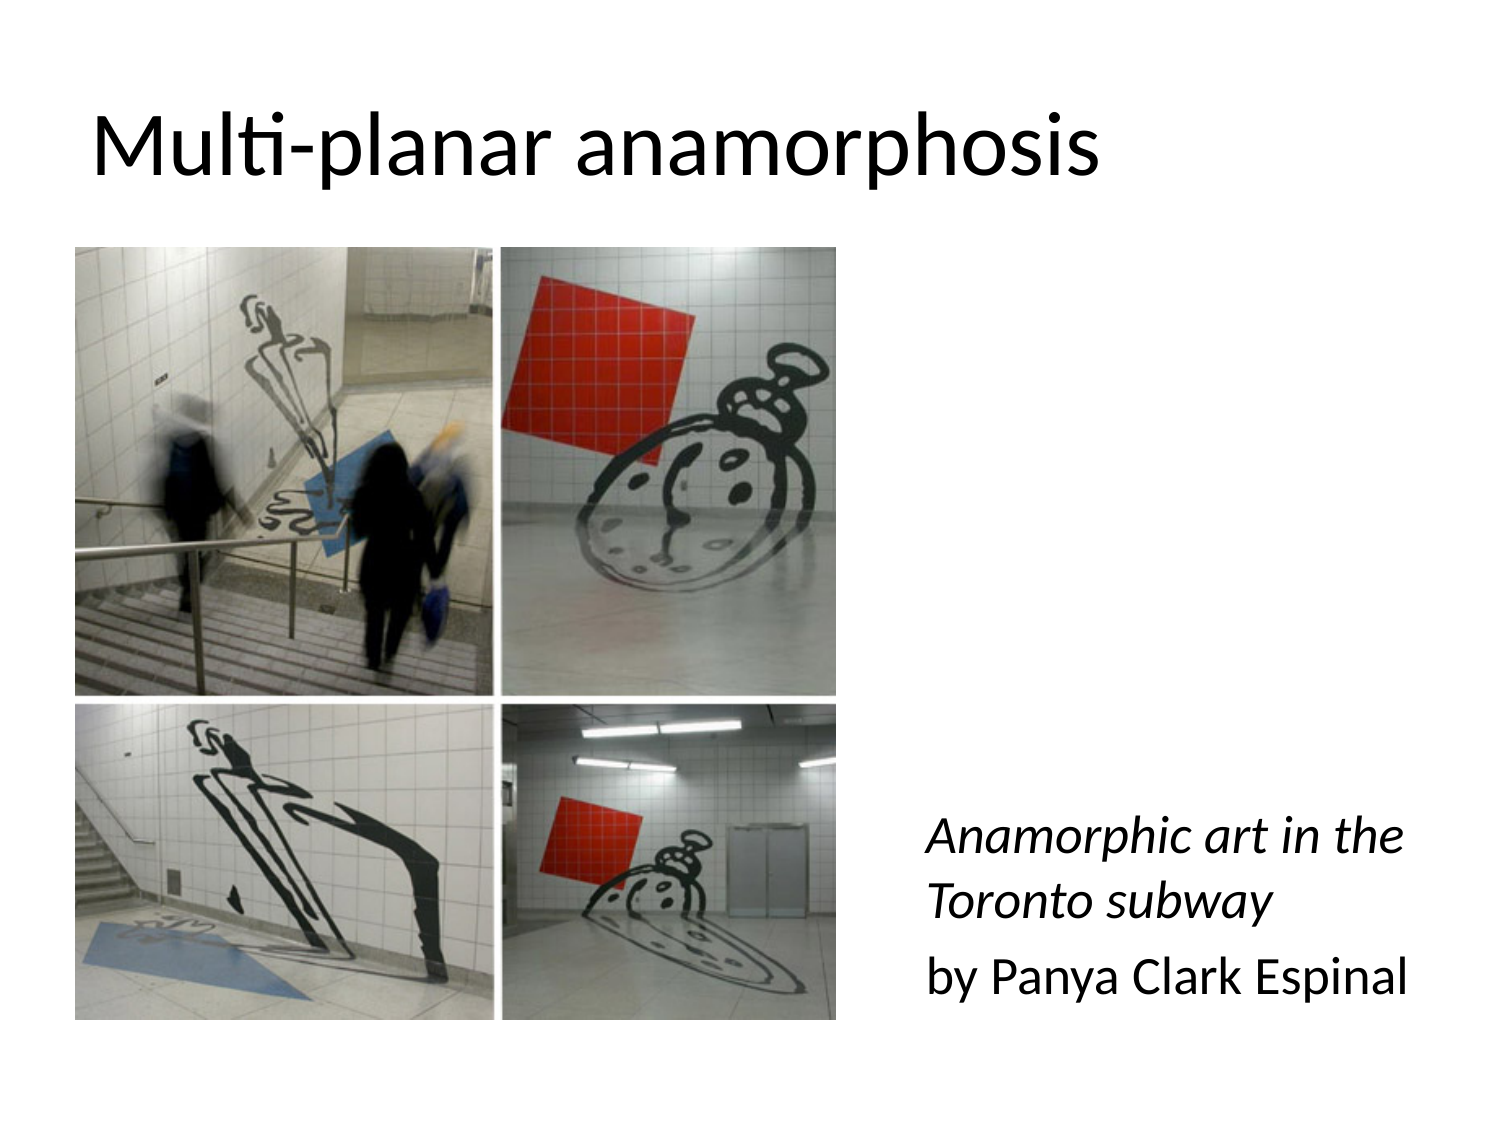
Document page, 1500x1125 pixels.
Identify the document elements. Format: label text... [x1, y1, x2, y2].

title Multi-planar anamorphosis [75, 45, 1425, 233]
list Anamorphic art in the Toronto subway by Panya Clark Espinal [910, 792, 1425, 1020]
picture [74, 246, 837, 1020]
